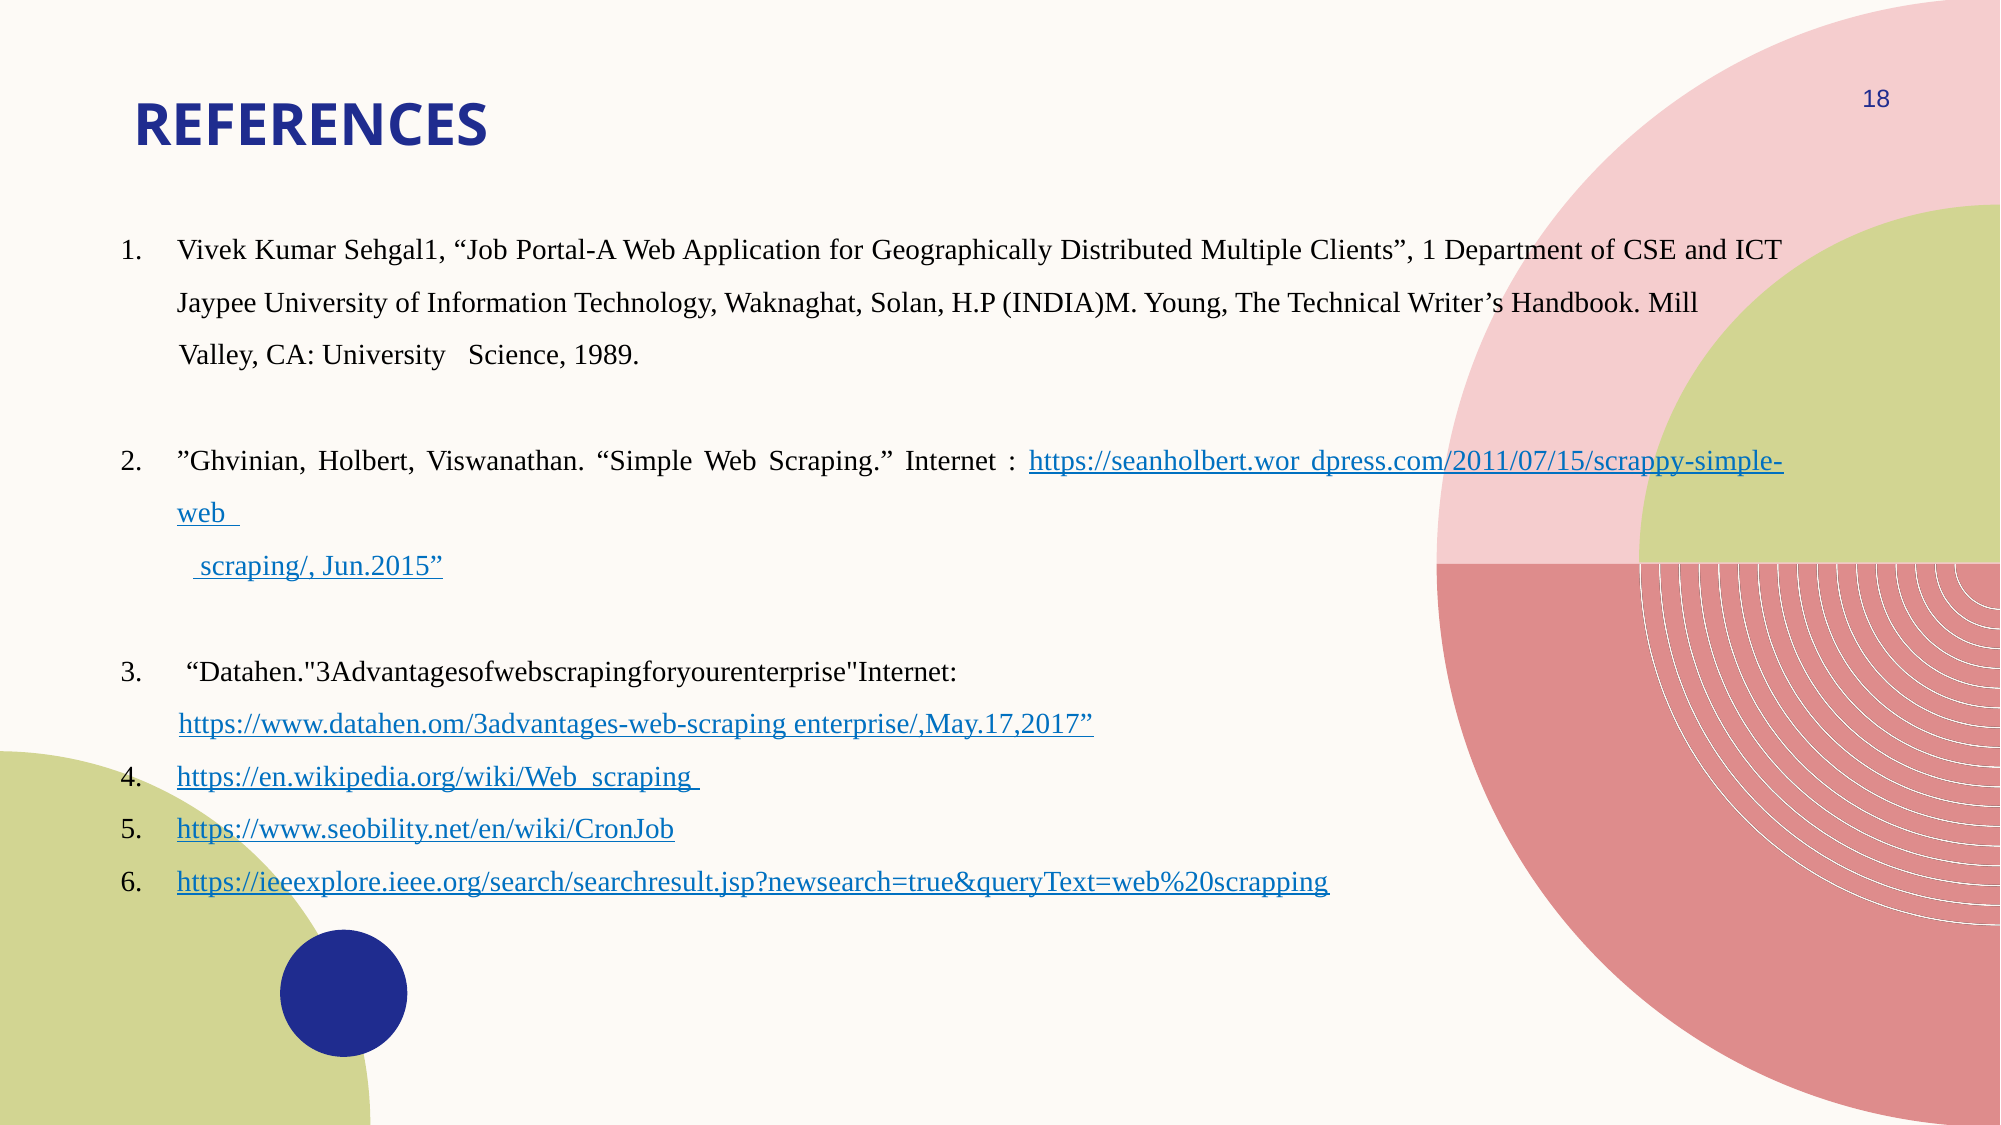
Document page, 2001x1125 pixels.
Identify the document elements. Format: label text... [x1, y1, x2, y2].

text_box Vivek Kumar Sehgal1, “Job Portal-A Web Application for Geographically Distributed Multiple Clients”, 1 Department of CSE and ICT Jaypee University of Information Technology, Waknaghat, Solan, H.P (INDIA)M. Young, The Technical Writer’s Handbook. Mill Valley, CA: University Science, 1989. ”Ghvinian, Holbert, Viswanathan. “Simple Web Scraping.” Internet : https://seanholbert.wor dpress.com/2011/07/15/scrappy-simple-web scraping/, Jun.2015” 3. “Datahen."3Advantagesofwebscrapingforyourenterprise"Internet: https://www.datahen.om/3advantages-web-scraping enterprise/,May.17,2017” https://en.wikipedia.org/wiki/Web_scraping https://www.seobility.net/en/wiki/CronJob https://ieeexplore.ieee.org/search/searchresult.jsp?newsearch=true&queryText=web%20scrapping [105, 205, 1861, 950]
picture [1861, 564, 2000, 926]
title references [118, 79, 1229, 205]
slide_number 18 [1795, 75, 1958, 120]
